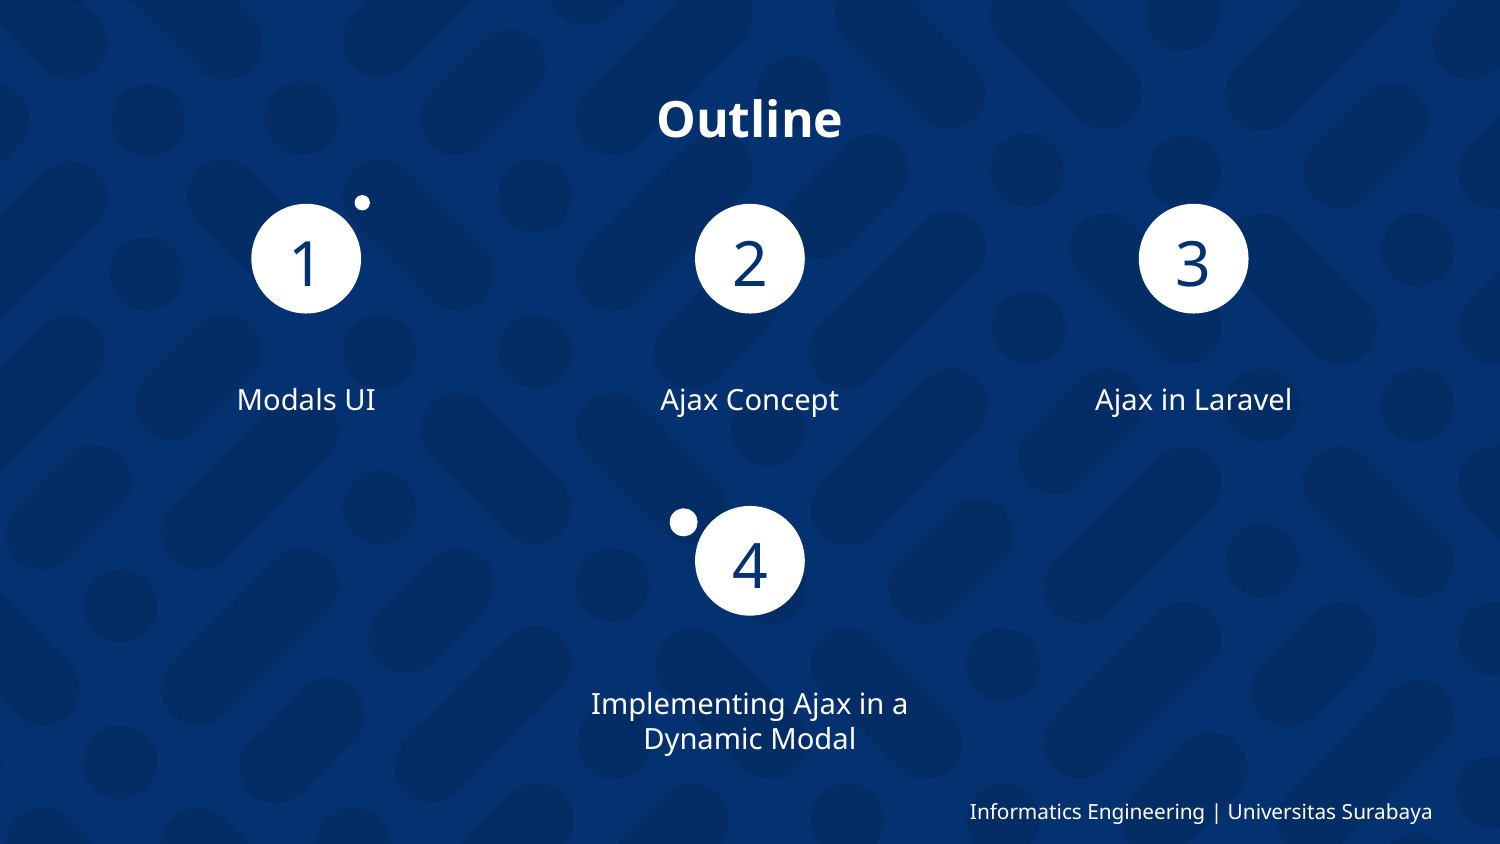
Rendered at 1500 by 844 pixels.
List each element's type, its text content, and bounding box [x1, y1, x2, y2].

subtitle Modals UI [107, 366, 505, 477]
title Outline [51, 72, 1449, 167]
subtitle Ajax Concept [551, 366, 949, 477]
text_box [669, 508, 698, 537]
title 3 [1138, 203, 1249, 314]
picture [0, 0, 1500, 844]
title 1 [251, 203, 362, 314]
subtitle Ajax in Laravel [995, 366, 1393, 477]
text_box [354, 195, 370, 211]
subtitle Implementing Ajax in a Dynamic Modal [551, 670, 949, 780]
title 2 [695, 203, 805, 314]
text_box Informatics Engineering | Universitas Surabaya [953, 791, 1448, 828]
title 4 [695, 505, 805, 616]
